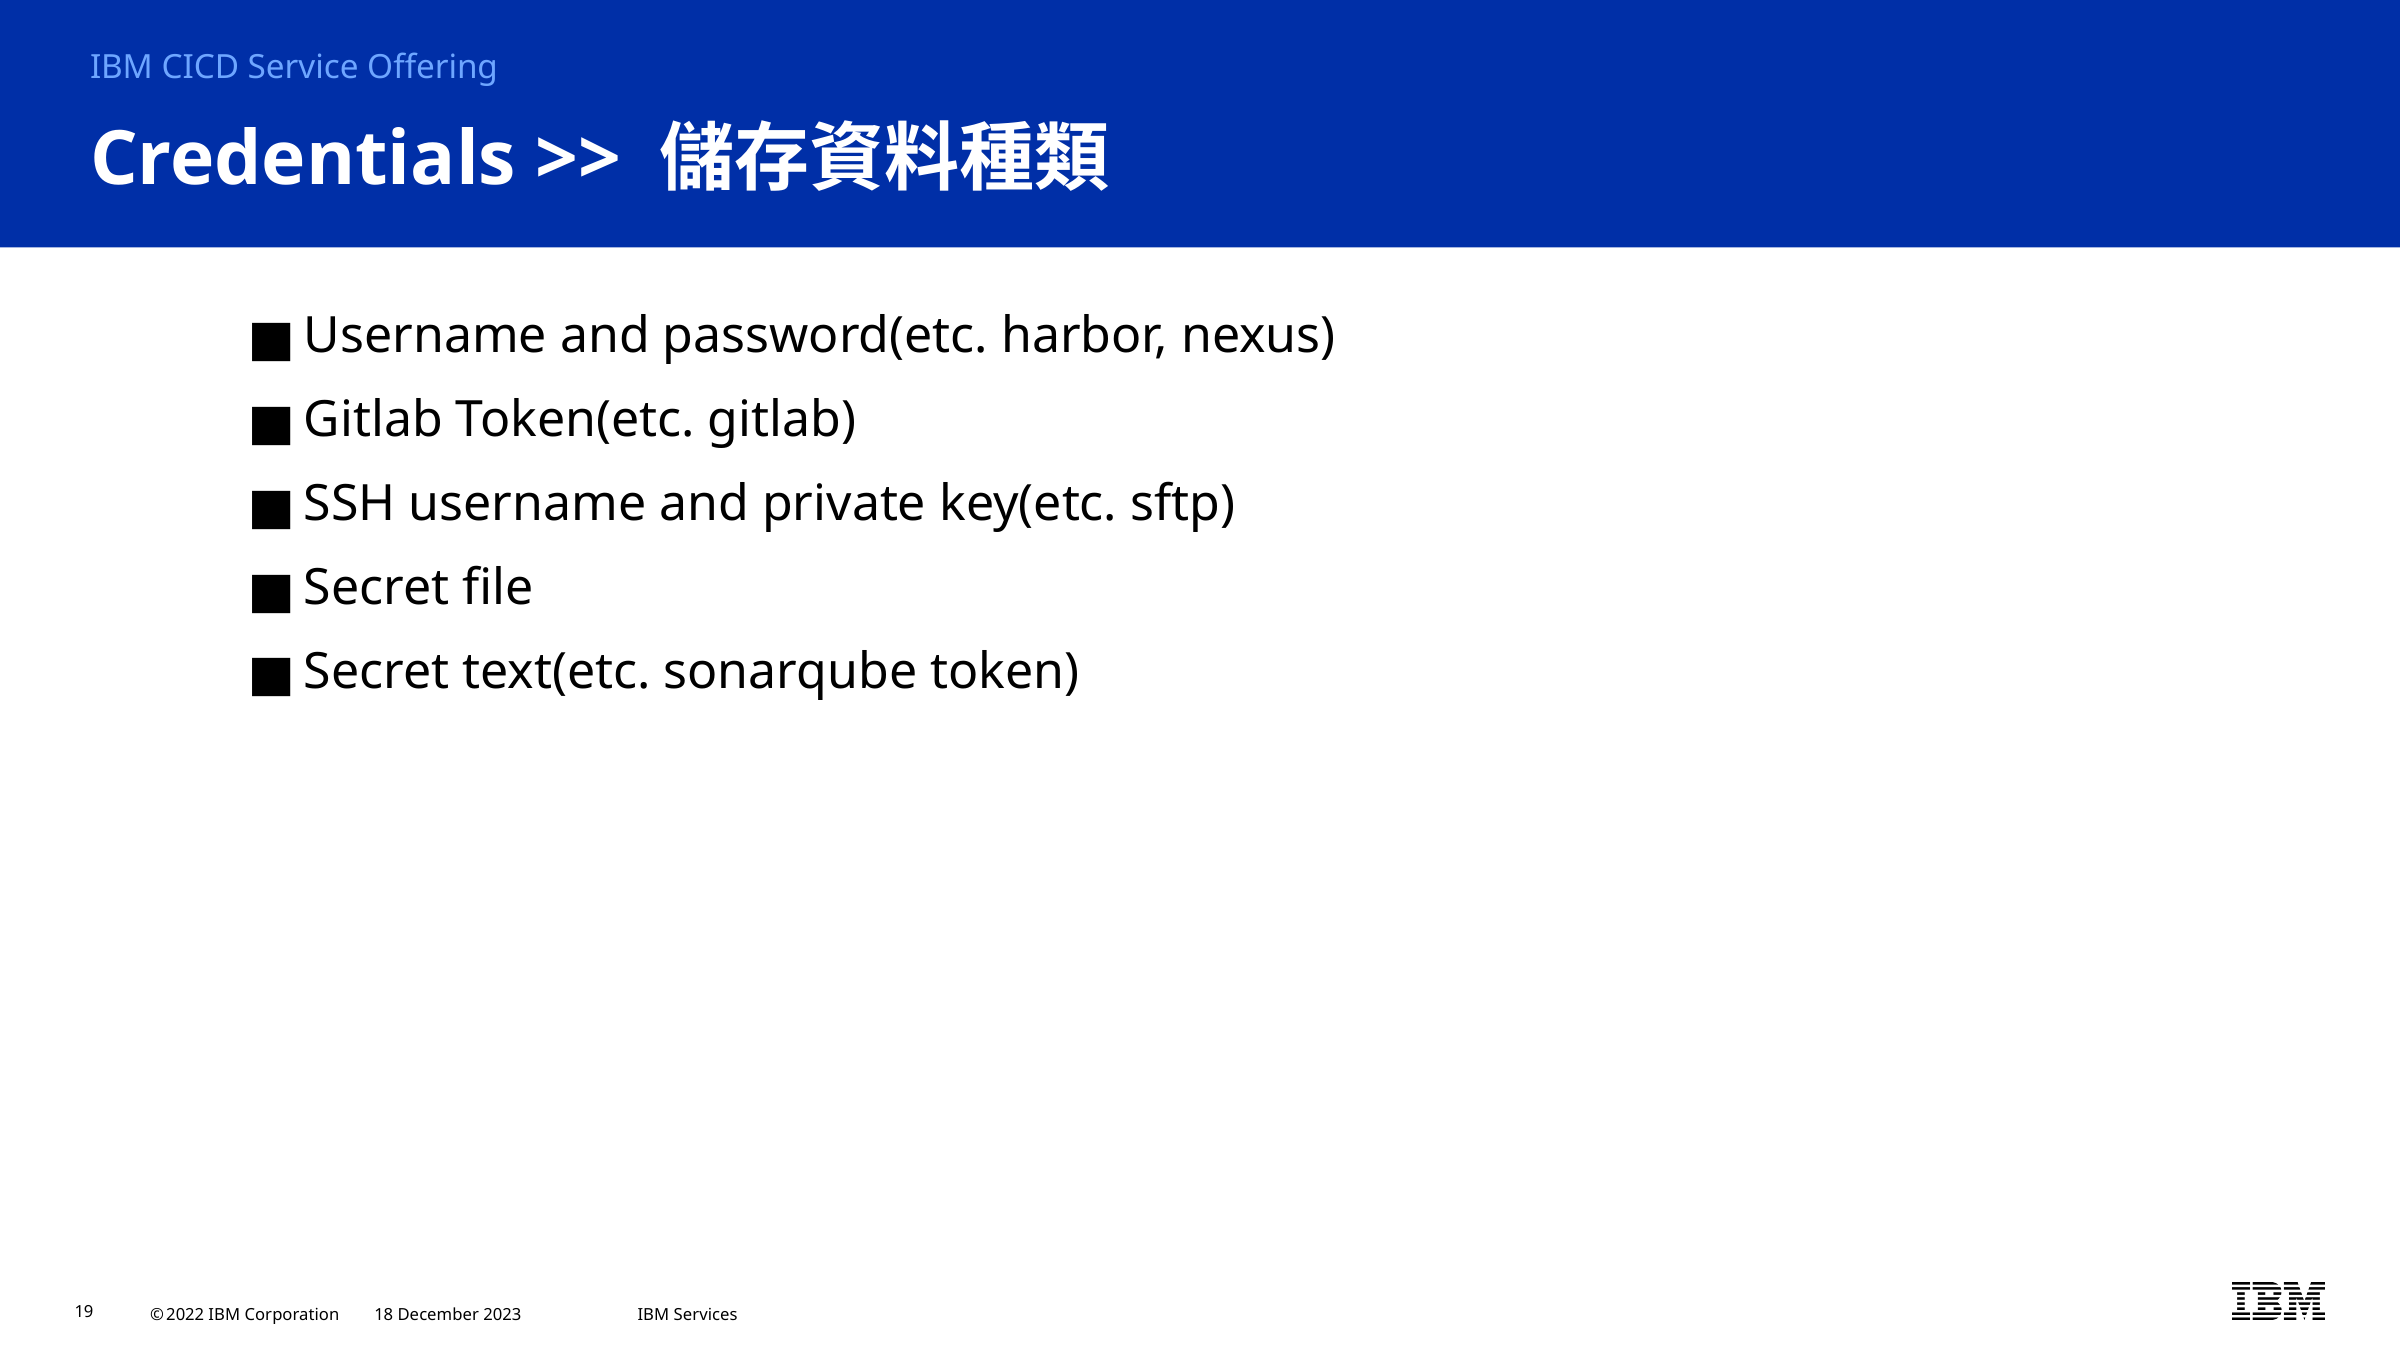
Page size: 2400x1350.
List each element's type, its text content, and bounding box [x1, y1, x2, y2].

title Credentials >> 儲存資料種類 [75, 112, 2100, 300]
list IBM CICD Service Offering [75, 43, 1155, 89]
text_box Username and password(etc. harbor, nexus) Gitlab Token(etc. gitlab) SSH username and private key(etc. sftp) Secret file Secret text(etc. sonarqube token) [157, 300, 2235, 1238]
picture [2232, 1282, 2325, 1320]
